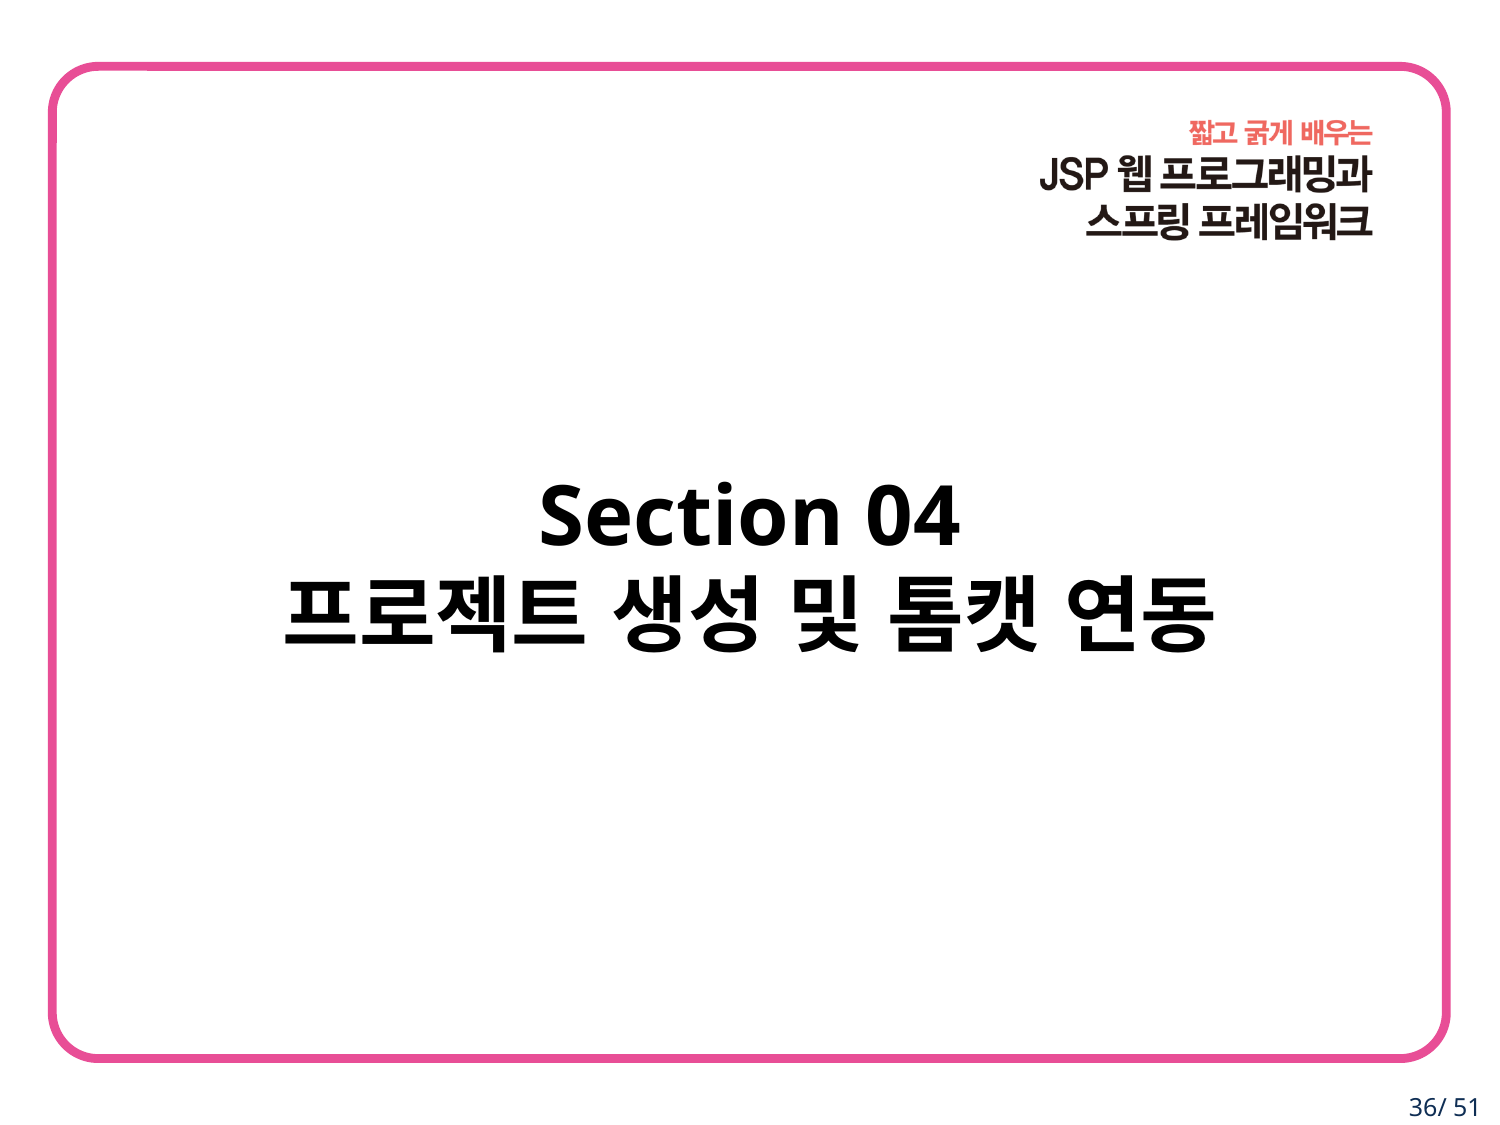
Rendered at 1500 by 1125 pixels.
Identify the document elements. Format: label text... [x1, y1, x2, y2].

picture [1021, 101, 1382, 249]
text_box Section 04 프로젝트 생성 및 톰캣 연동 [27, 403, 1472, 722]
